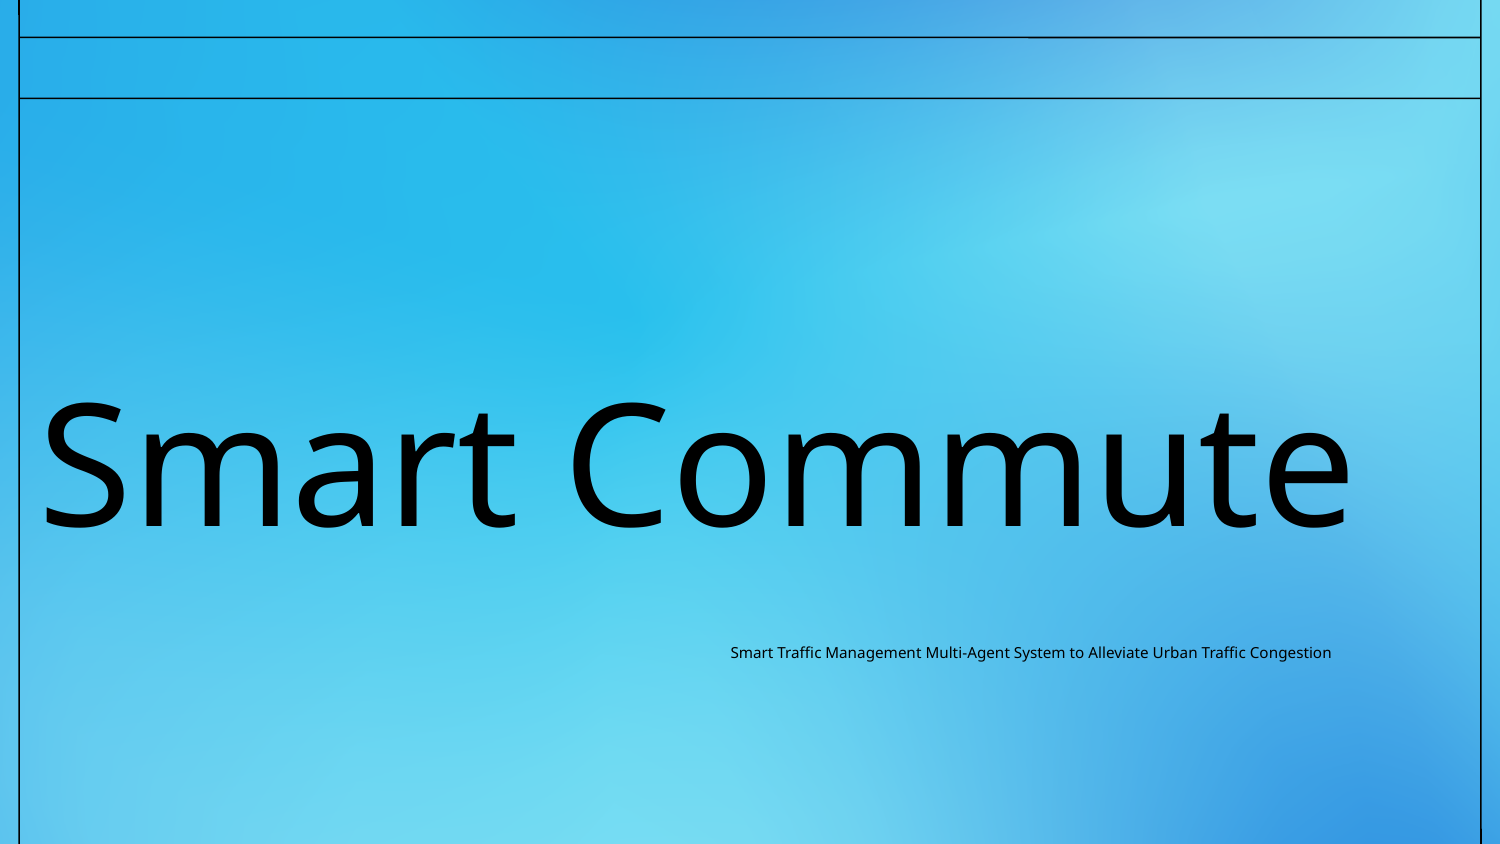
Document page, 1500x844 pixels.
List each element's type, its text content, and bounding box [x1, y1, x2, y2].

subtitle Smart Traffic Management Multi-Agent System to Alleviate Urban Traffic Congestion [715, 627, 1369, 698]
title Smart Commute [23, 107, 1407, 592]
